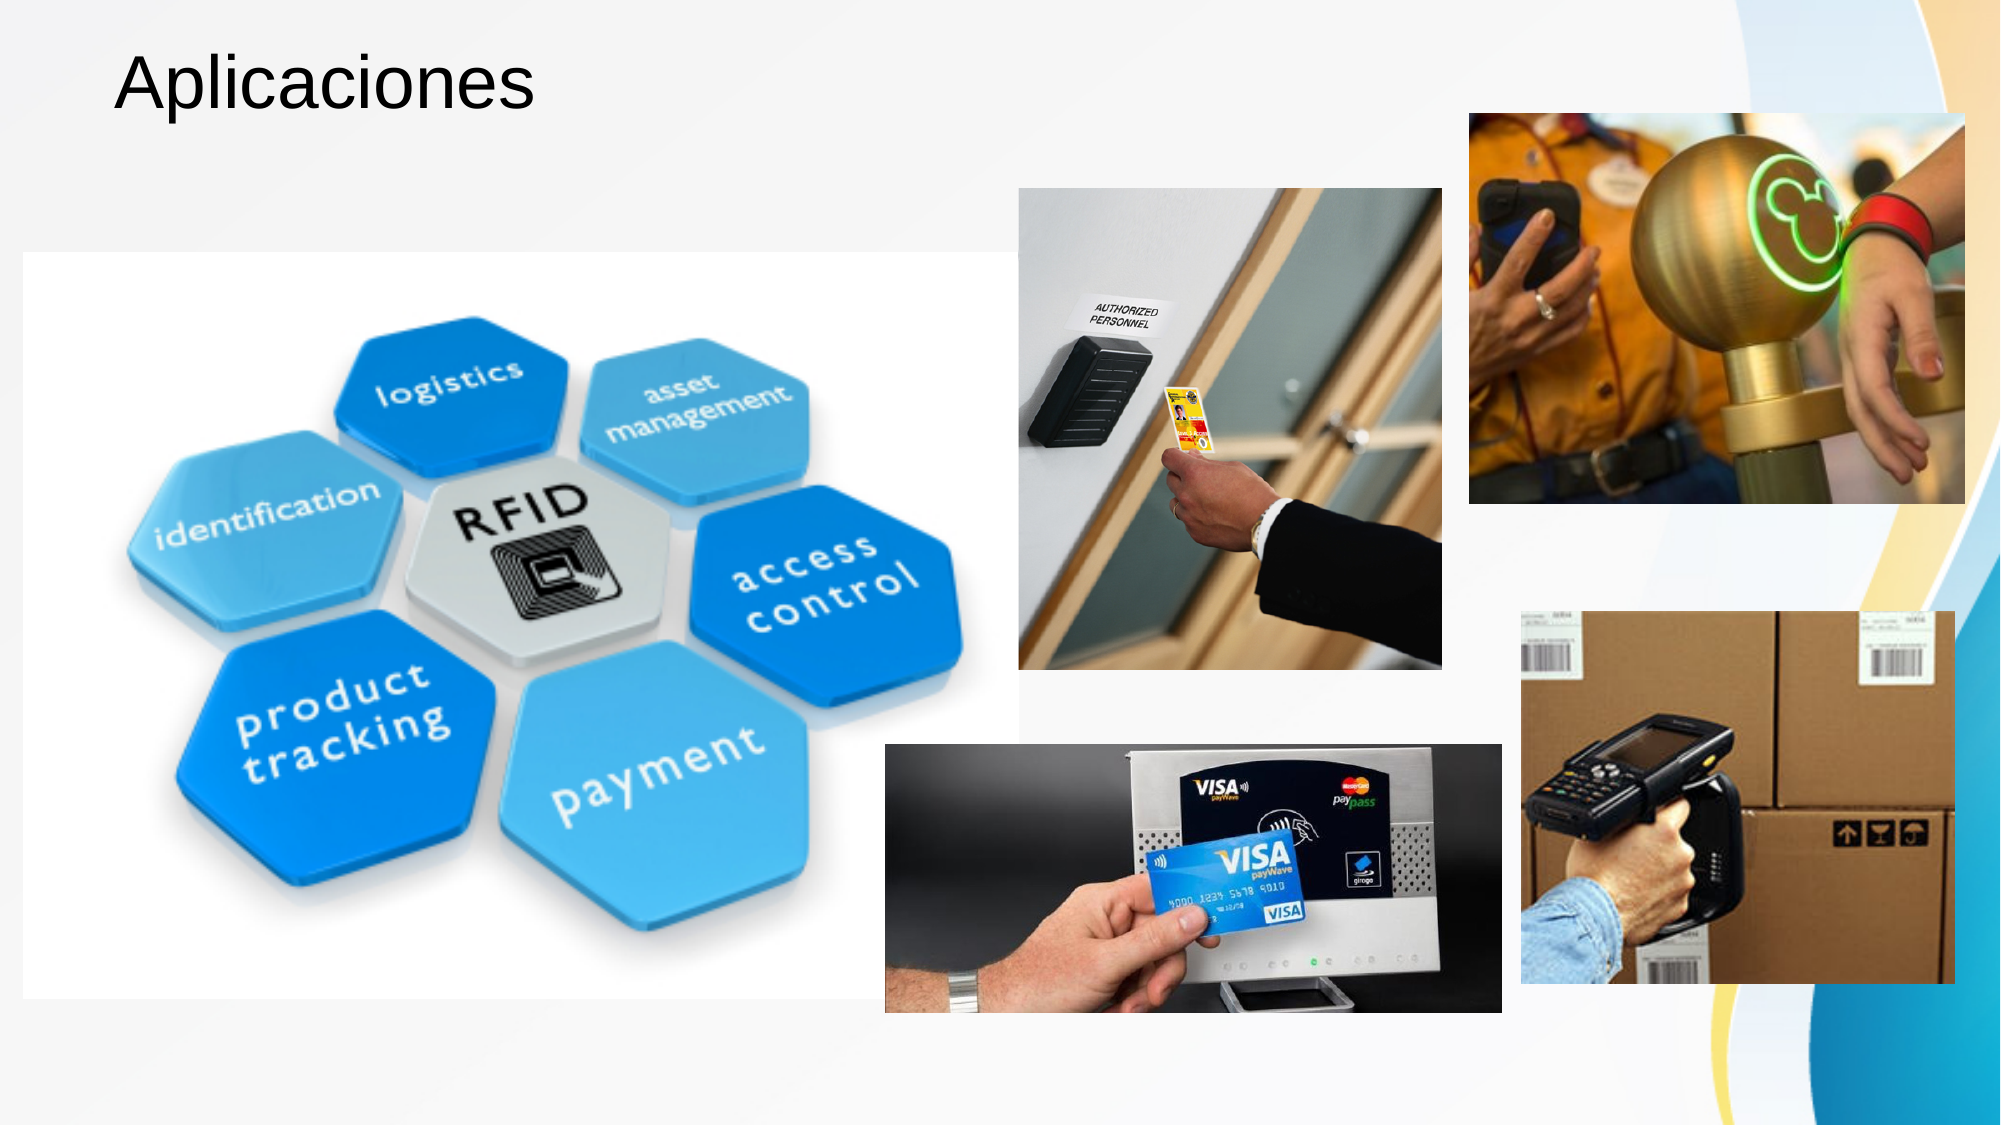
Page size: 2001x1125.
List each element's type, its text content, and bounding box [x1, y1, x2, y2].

title Aplicaciones [99, 30, 1901, 127]
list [1018, 188, 1442, 670]
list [23, 252, 1019, 999]
picture [0, 0, 2001, 1125]
